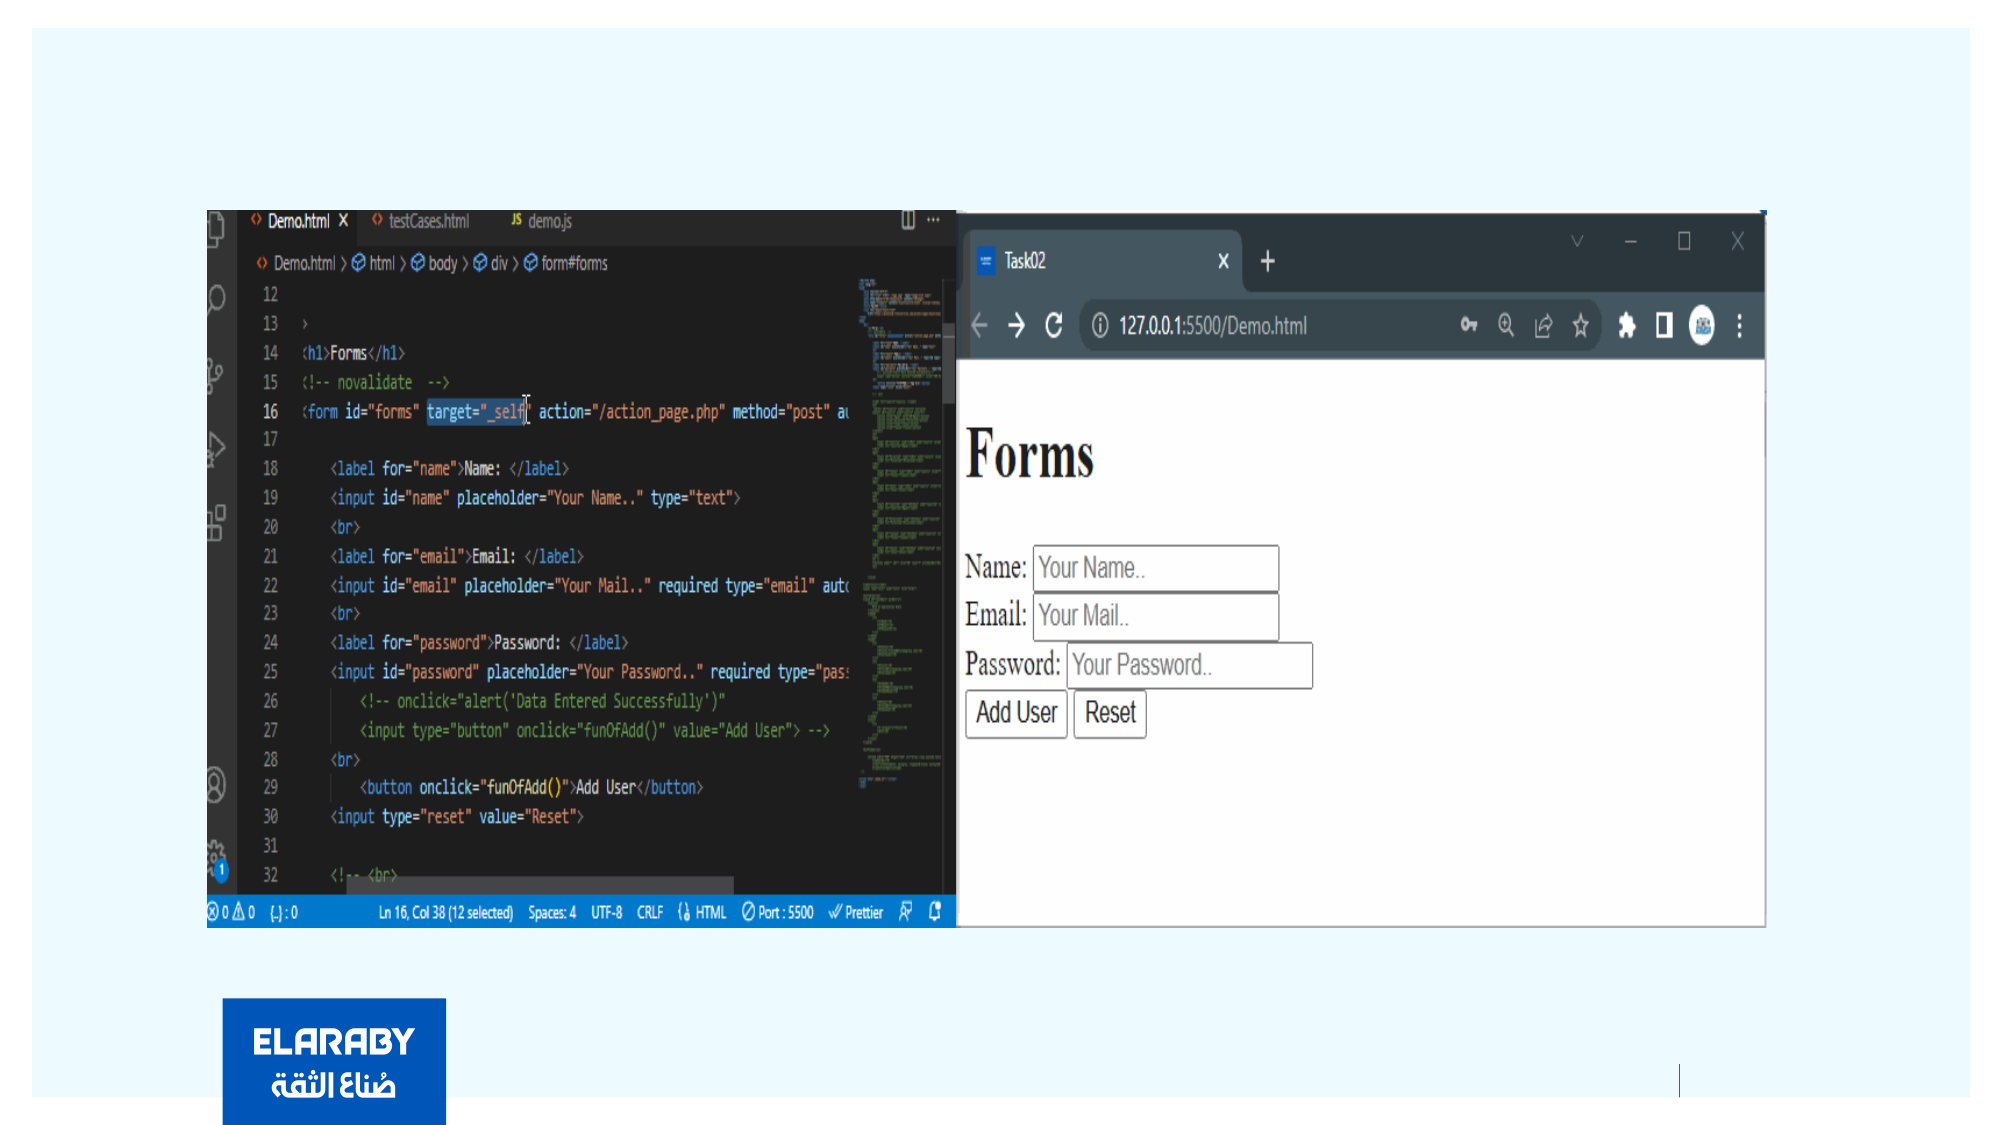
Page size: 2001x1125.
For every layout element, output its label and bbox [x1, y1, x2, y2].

list [207, 210, 1767, 928]
picture [253, 1027, 416, 1099]
